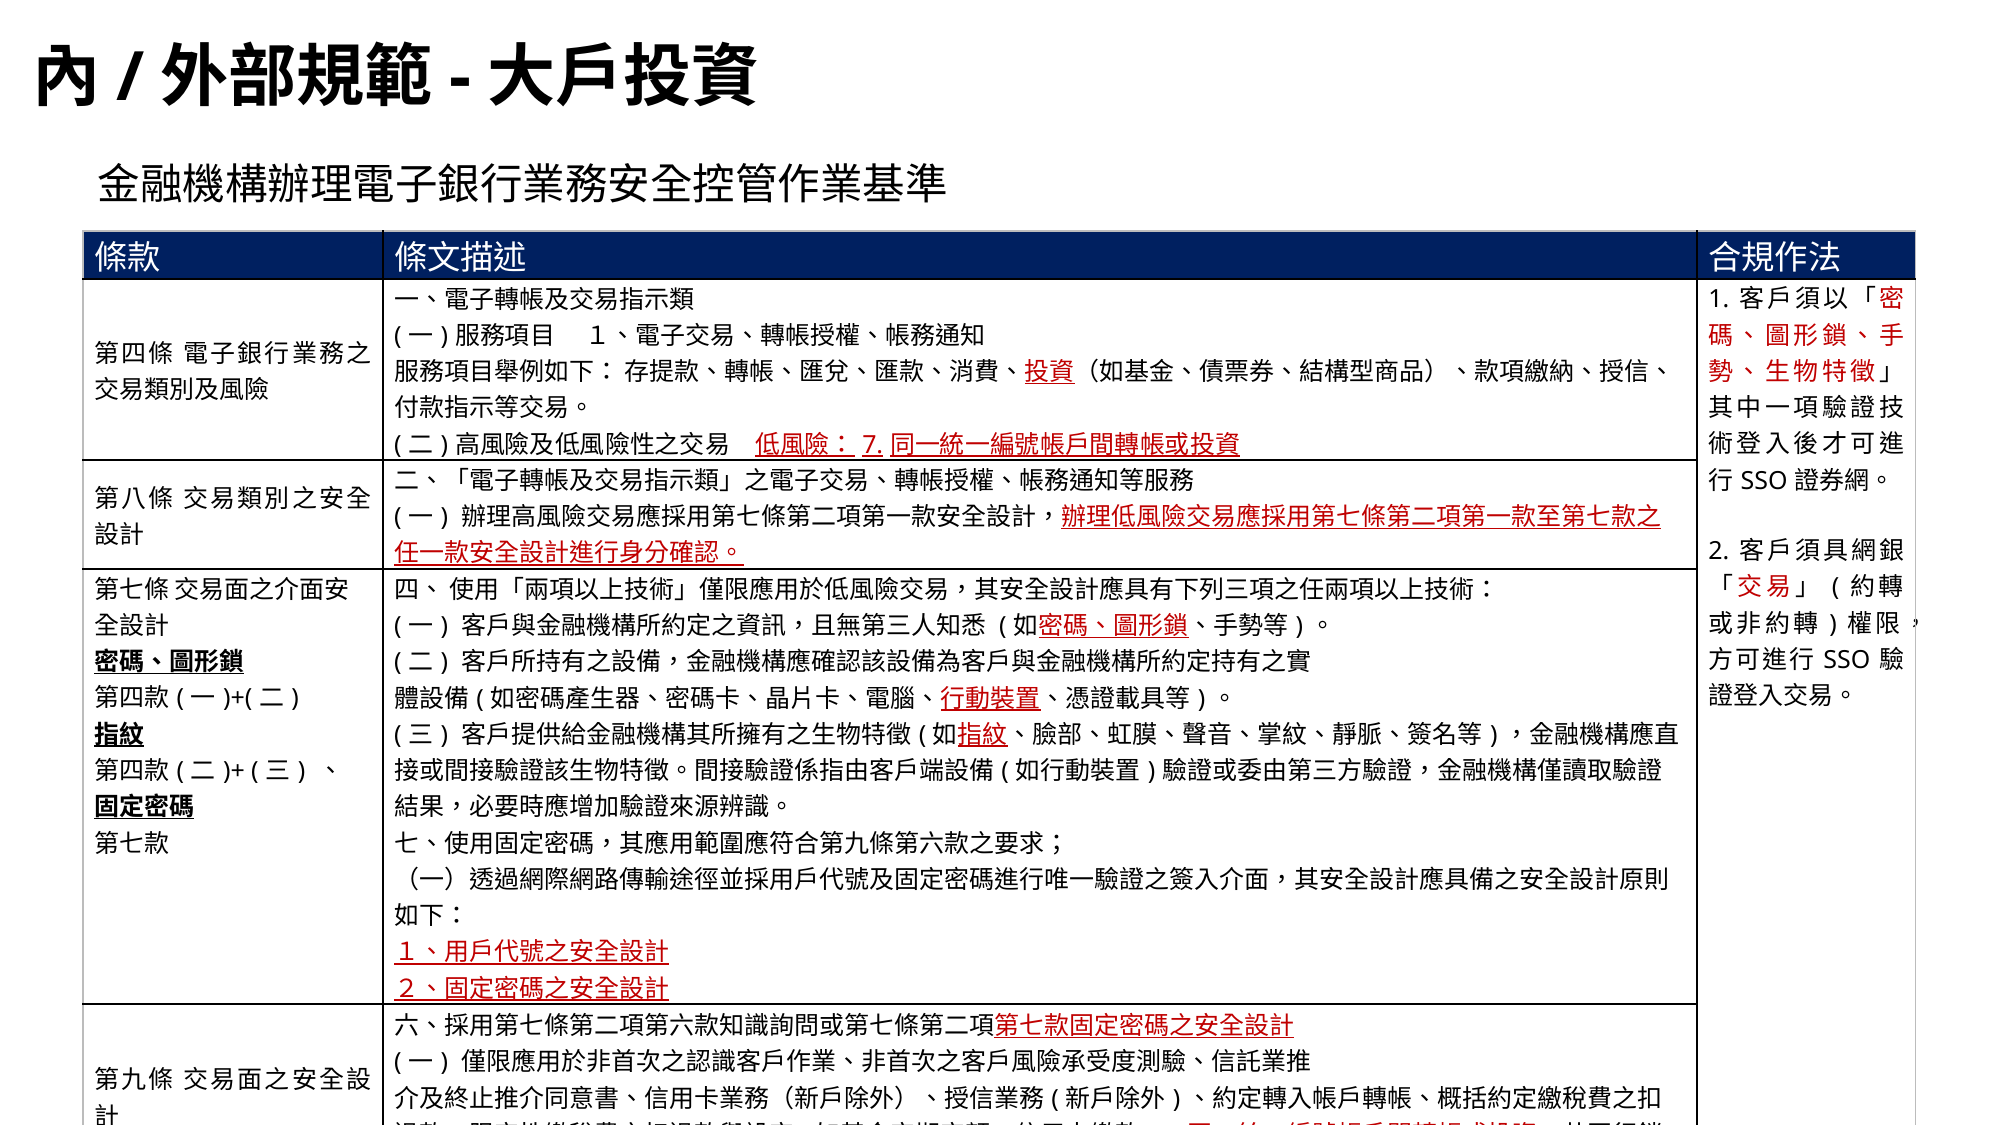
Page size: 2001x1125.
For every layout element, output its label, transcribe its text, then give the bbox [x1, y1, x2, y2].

table_cell 第八條 交易類別之安全設計 [84, 461, 382, 568]
title 內/外部規範-大戶投資 [16, 26, 1413, 131]
table_cell 第七條 交易面之介面安全設計 密碼、圖形鎖 第四款(一)+(二) 指紋 第四款(二)+ (三) 、 固定密碼 第七款 [84, 570, 382, 1003]
table_cell 1.客戶須以「密碼、圖形鎖、手勢、生物特徵」其中一項驗證技術登入後才可進行SSO證券網。 2.客戶須具網銀「交易」(約轉或非約轉)權限，方可進行SSO驗證登入交易。 [1698, 280, 1915, 1125]
table_header 合規作法 [1698, 232, 1915, 278]
table_cell 第四條 電子銀行業務之交易類別及風險 [84, 280, 382, 459]
text_box 金融機構辦理電子銀行業務安全控管作業基準 [82, 149, 1079, 215]
table_header 條款 [84, 232, 382, 278]
table_cell 四、 使用「兩項以上技術」僅限應用於低風險交易，其安全設計應具有下列三項之任兩項以上技術： (一) 客戶與金融機構所約定之資訊，且無第三人知悉 (如密碼、圖形鎖、手勢等)。 (二) 客戶所持有之設備，金融機構應確認該設備為客戶與金融機構所約定持有之實 體設備(如密碼產生器、密碼卡、晶片卡、電腦、行動裝置、憑證載具等)。 (三) 客戶提供給金融機構其所擁有之生物特徵(如指紋、臉部、虹膜、聲音、掌紋、靜脈、簽名等)，金融機構應直接或間接驗證該生物特徵。間接驗證係指由客戶端設備(如行動裝置)驗證或委由第三方驗證，金融機構僅讀取驗證結果，必要時應增加驗證來源辨識。 七、使用固定密碼，其應用範圍應符合第九條第六款之要求； （一）透過網際網路傳輸途徑並採用戶代號及固定密碼進行唯一驗證之簽入介面，其安全設計應具備之安全設計原則如下： １、用戶代號之安全設計 ２、固定密碼之安全設計 [384, 570, 1696, 1003]
table_cell 二、「電子轉帳及交易指示類」之電子交易、轉帳授權、帳務通知等服務 (一) 辦理高風險交易應採用第七條第二項第一款安全設計，辦理低風險交易應採用第七條第二項第一款至第七款之任一款安全設計進行身分確認。 [384, 461, 1696, 568]
table_header 條文描述 [384, 232, 1696, 278]
table_cell 六、採用第七條第二項第六款知識詢問或第七條第二項第七款固定密碼之安全設計 (一) 僅限應用於非首次之認識客戶作業、非首次之客戶風險承受度測驗、信託業推 介及終止推介同意書、信用卡業務（新戶除外）、授信業務(新戶除外)、約定轉入帳戶轉帳、概括約定繳稅費之扣退款、限定性繳稅費之扣退款與設定(如基金定期定額、信用卡繳款)、同一統一編號帳戶間轉帳或投資、共同行銷、同意結構型商品業務之推介或終止推介、不涉及帳務通知或交易之個人資料異動。 [384, 1005, 1696, 1125]
table_cell 第九條 交易面之安全設計 [84, 1005, 382, 1125]
table_cell 一、電子轉帳及交易指示類 (一)服務項目 １、電子交易、轉帳授權、帳務通知 服務項目舉例如下： 存提款、轉帳、匯兌、匯款、消費、投資（如基金、債票券、結構型商品）、款項繳納、授信、付款指示等交易。 (二)高風險及低風險性之交易 低風險：7.同一統一編號帳戶間轉帳或投資 [384, 280, 1696, 459]
